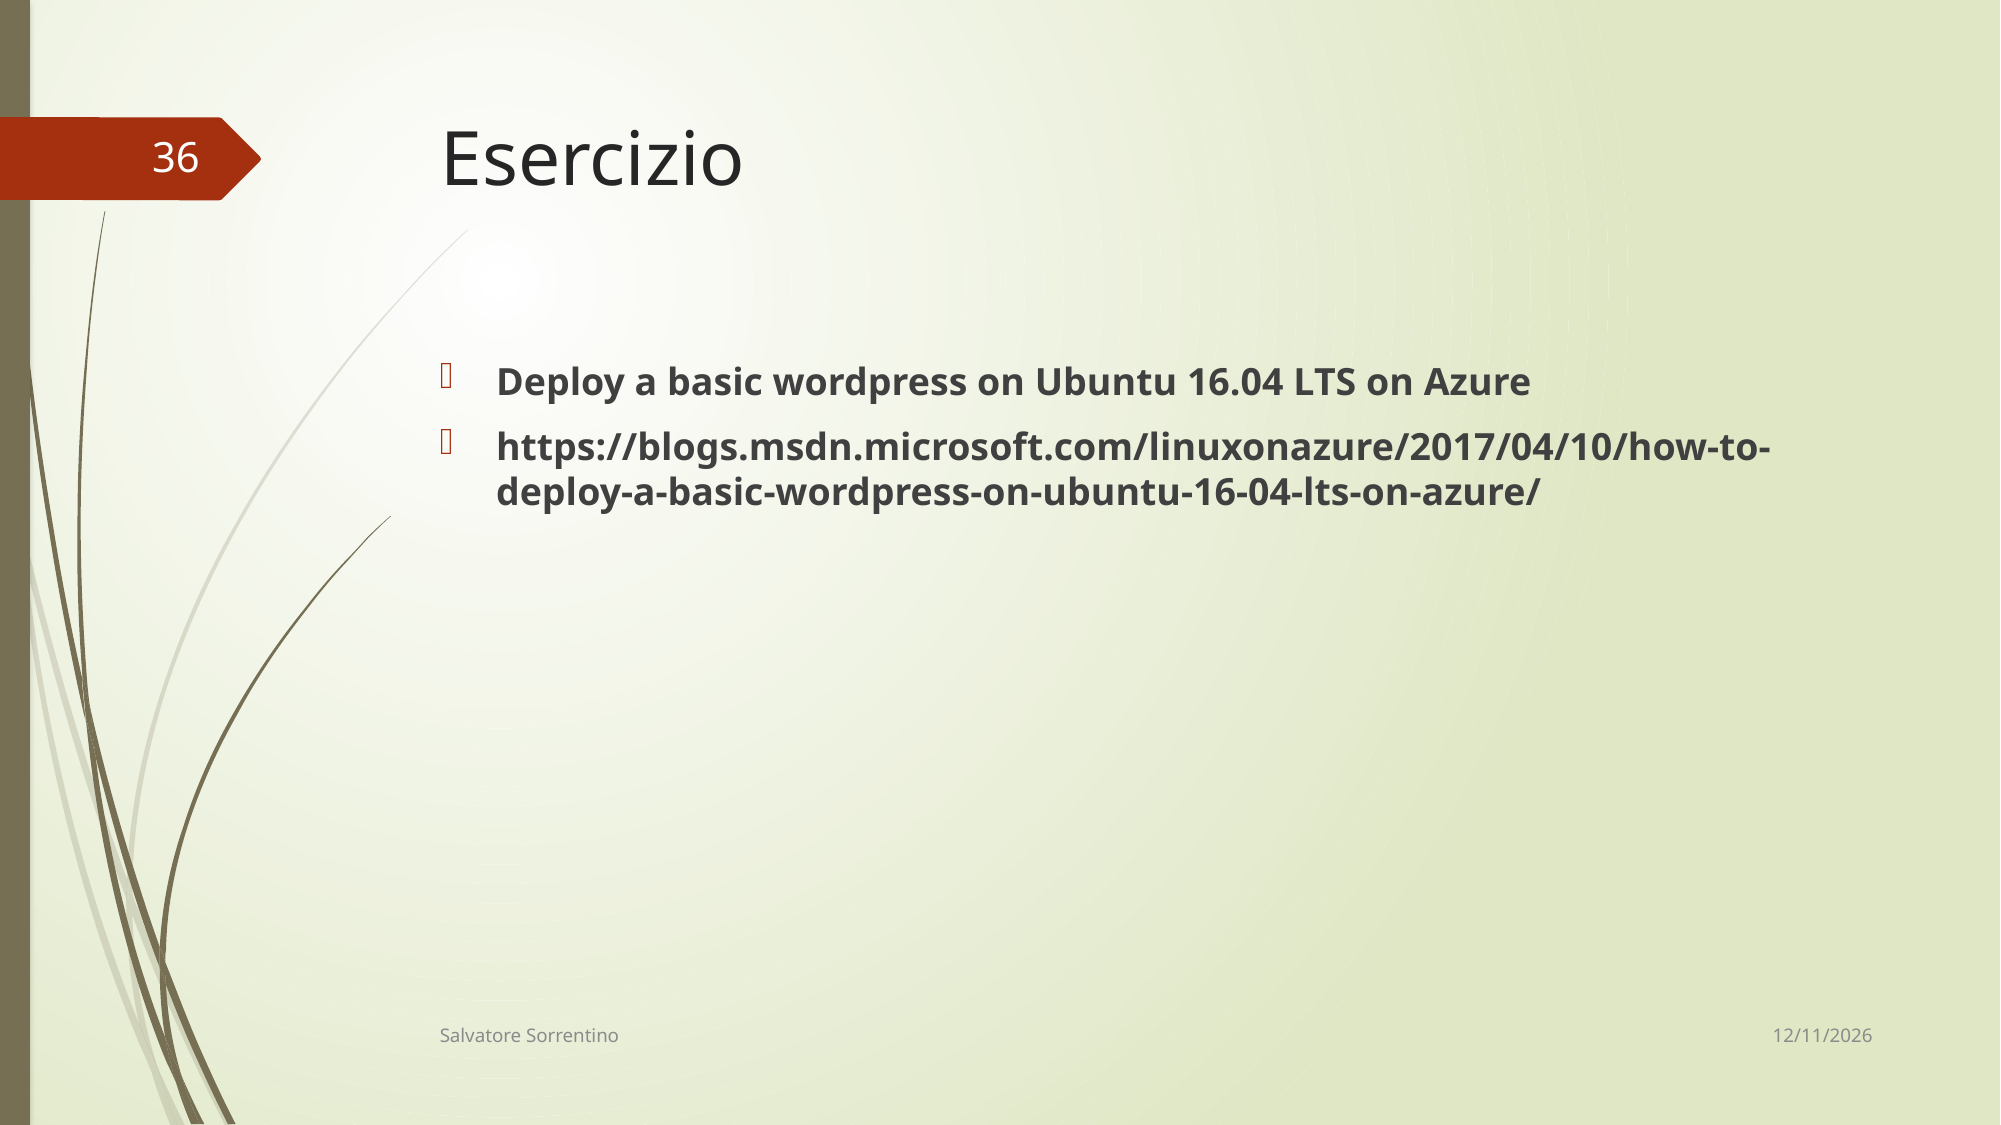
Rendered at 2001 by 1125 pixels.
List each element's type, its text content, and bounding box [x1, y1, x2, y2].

list Deploy a basic wordpress on Ubuntu 16.04 LTS on Azure https://blogs.msdn.microsoft.com/linuxonazure/2017/04/10/how-to-deploy-a-basic-wordpress-on-ubuntu-16-04-lts-on-azure/ [424, 350, 1888, 970]
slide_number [1699, 1005, 1888, 1067]
title Esercizio [425, 102, 1888, 313]
slide_number 36 [87, 129, 216, 190]
footer Salvatore Sorrentino [424, 1006, 1675, 1067]
